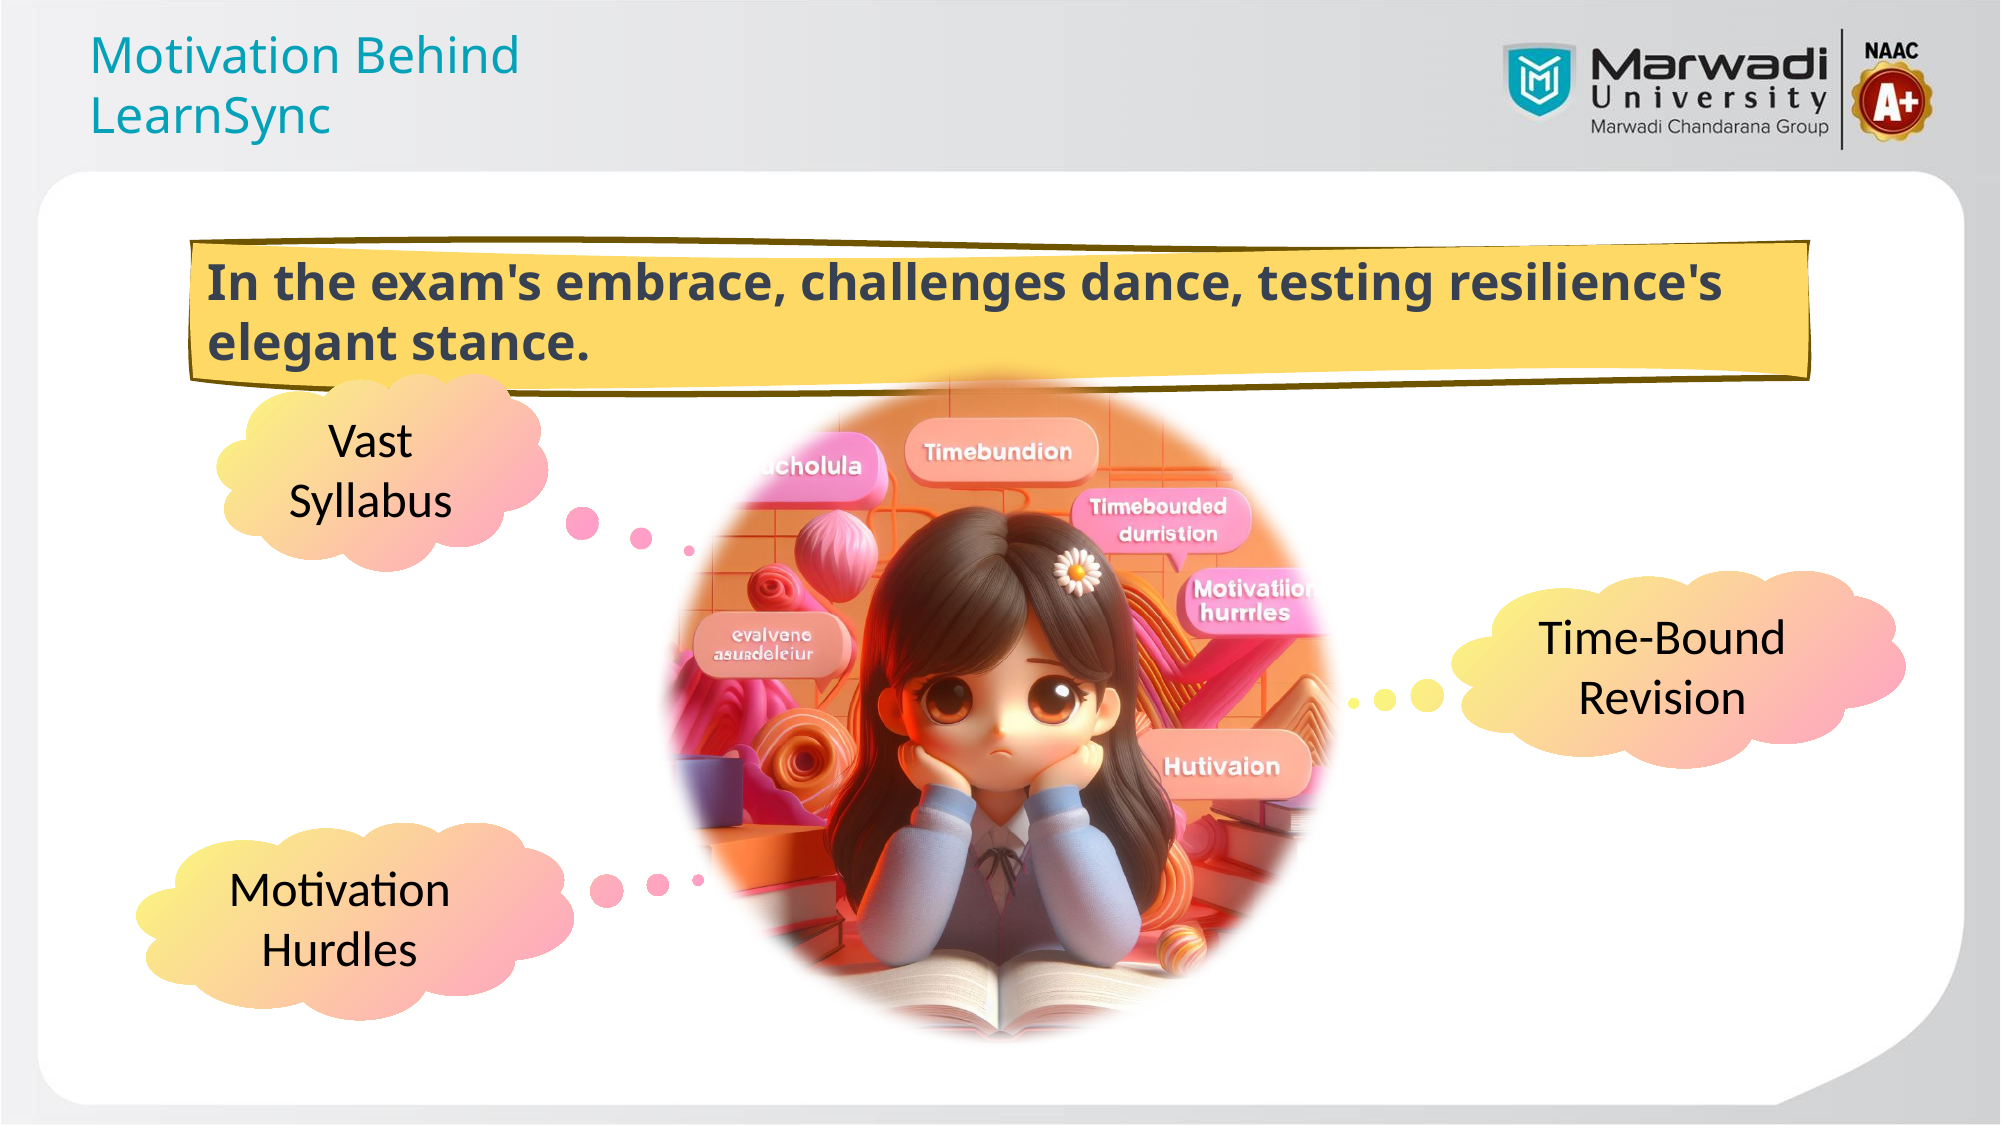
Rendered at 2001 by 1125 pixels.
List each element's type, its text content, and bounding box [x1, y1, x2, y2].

text_box Vast Syllabus [216, 374, 549, 572]
picture [0, 0, 2001, 1125]
text_box In the exam's embrace, challenges dance, testing resilience's elegant stance. [189, 238, 1810, 390]
text_box Time-Bound Revision [1410, 679, 1444, 713]
text_box Time-Bound Revision [1451, 571, 1906, 769]
title Motivation Behind LearnSync [87, 0, 728, 178]
text_box Time-Bound Revision [1374, 689, 1396, 711]
text_box Vast Syllabus [630, 527, 653, 550]
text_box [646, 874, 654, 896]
text_box Vast Syllabus [565, 507, 599, 540]
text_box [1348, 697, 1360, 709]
text_box Motivation Hurdles [136, 823, 574, 1021]
text_box Motivation Hurdles [590, 874, 624, 908]
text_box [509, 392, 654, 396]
